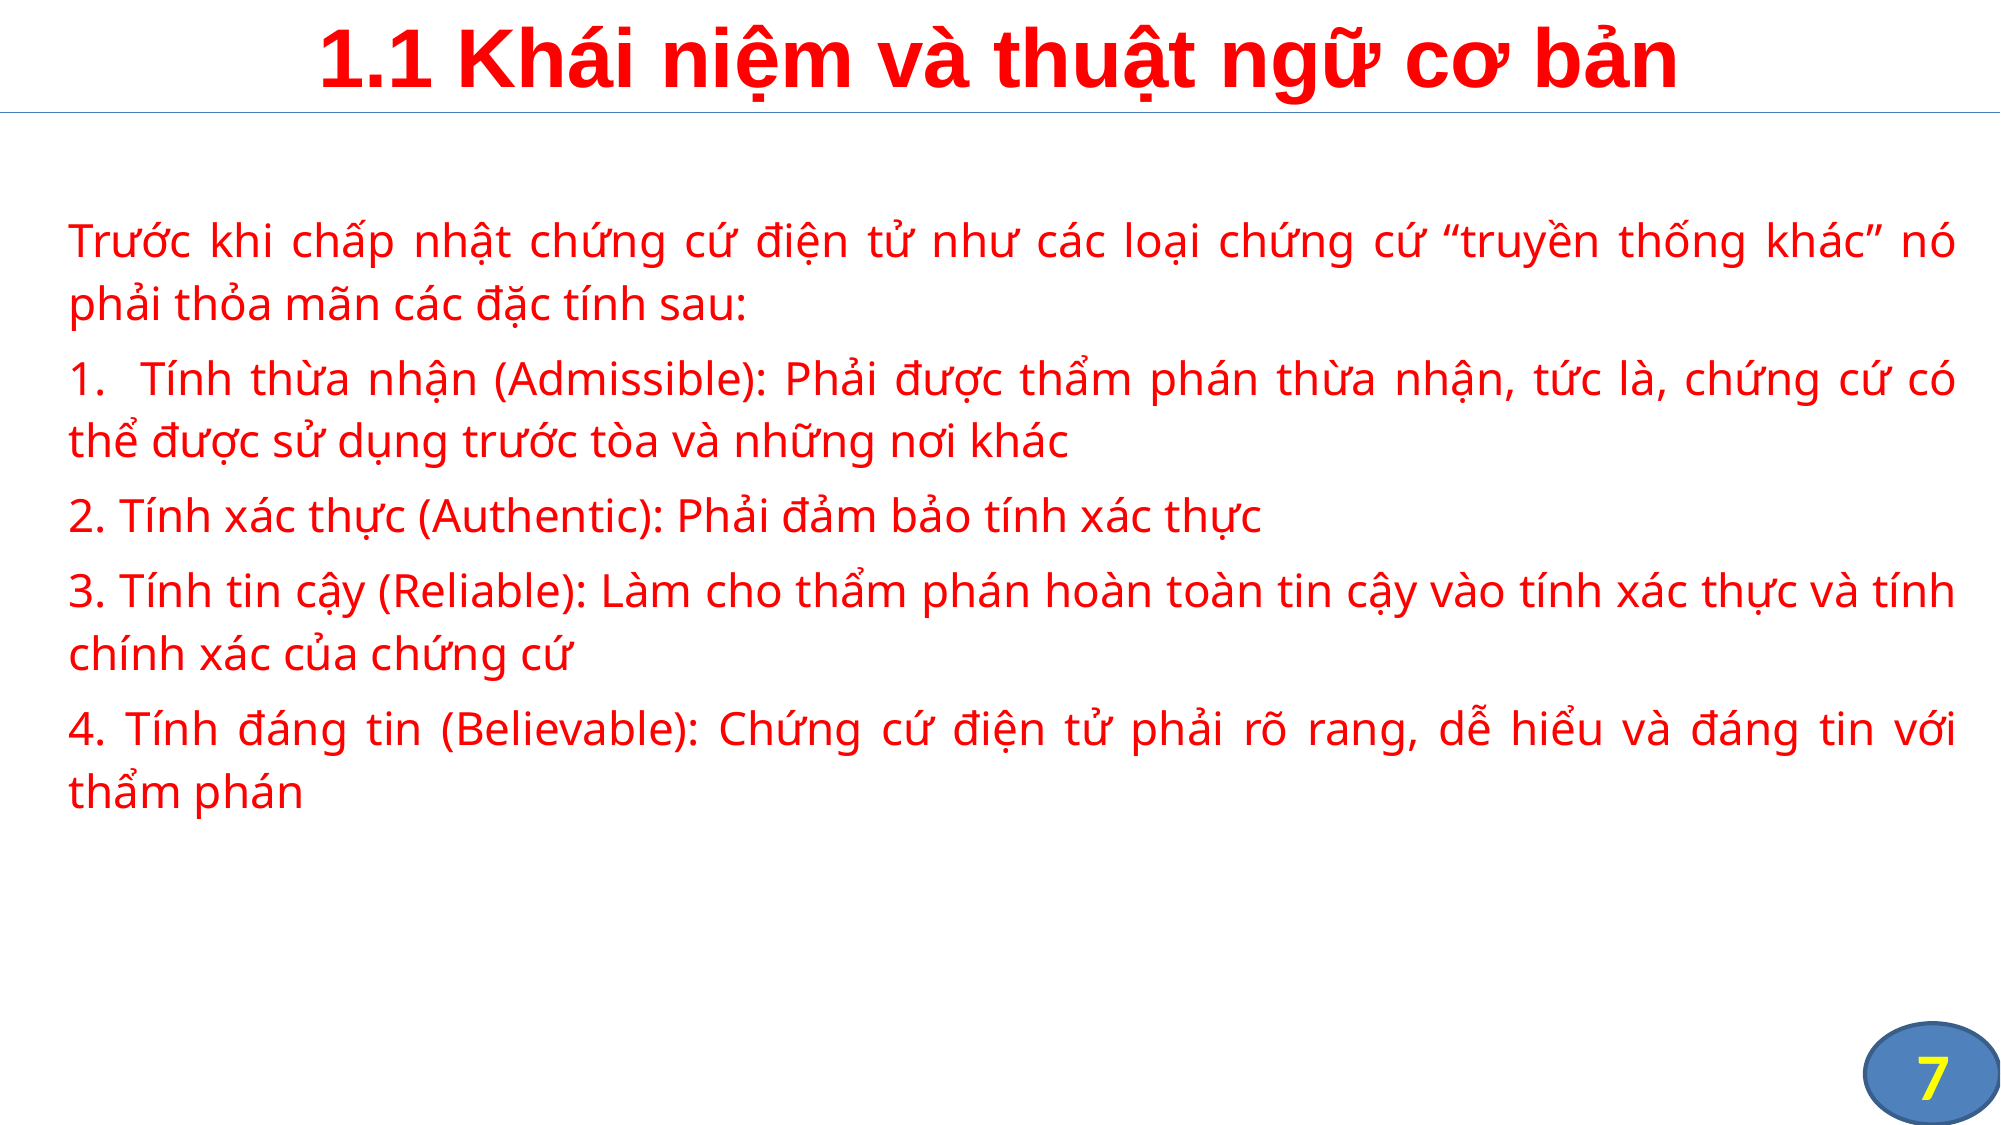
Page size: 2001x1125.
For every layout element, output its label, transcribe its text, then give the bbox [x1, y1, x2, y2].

slide_number 7 [1866, 1023, 2000, 1125]
title 1.1 Khái niệm và thuật ngữ cơ bản [0, 0, 2000, 113]
list Trước khi chấp nhật chứng cứ điện tử như các loại chứng cứ “truyền thống khác” nó phải thỏa mãn các đặc tính sau: 1. Tính thừa nhận (Admissible): Phải được thẩm phán thừa nhận, tức là, chứng cứ có thể được sử dụng trước tòa và những nơi khác 2. Tính xác thực (Authentic): Phải đảm bảo tính xác thực 3. Tính tin cậy (Reliable): Làm cho thẩm phán hoàn toàn tin cậy vào tính xác thực và tính chính xác của chứng cứ 4. Tính đáng tin (Believable): Chứng cứ điện tử phải rõ rang, dễ hiểu và đáng tin với thẩm phán [53, 196, 1974, 1125]
